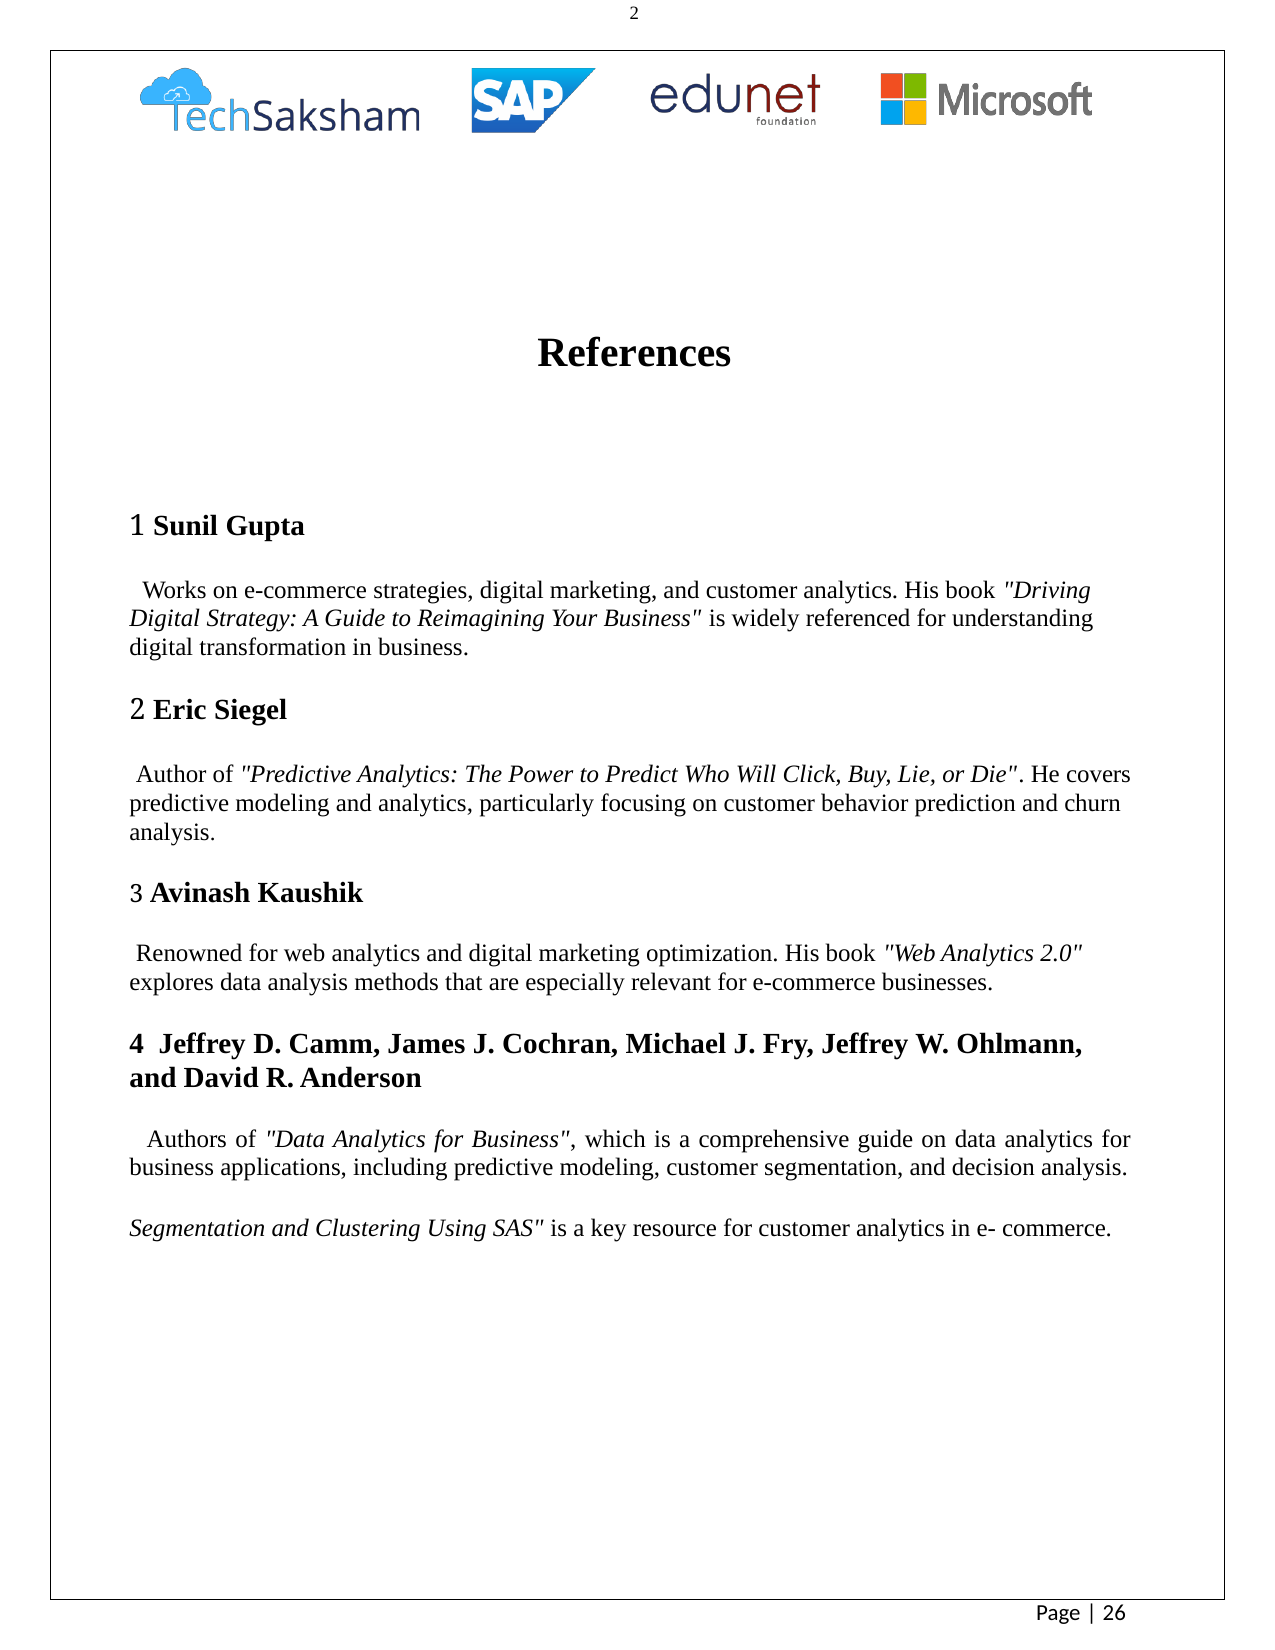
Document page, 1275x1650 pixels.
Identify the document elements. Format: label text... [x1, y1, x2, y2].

picture [471, 70, 596, 133]
picture [139, 67, 420, 131]
text_box 1 Sunil Gupta Works on e-commerce strategies, digital marketing, and customer analytics. His book "Driving Digital Strategy: A Guide to Reimagining Your Business" is widely referenced for understanding digital transformation in business. 2 Eric Siegel Author of "Predictive Analytics: The Power to Predict Who Will Click, Buy, Lie, or Die". He covers predictive modeling and analytics, particularly focusing on customer behavior prediction and churn analysis. 3 Avinash Kaushik Renowned for web analytics and digital marketing optimization. His book "Web Analytics 2.0" explores data analysis methods that are especially relevant for e-commerce businesses. 4 Jeffrey D. Camm, James J. Cochran, Michael J. Fry, Jeffrey W. Ohlmann, and David R. Anderson Authors of "Data Analytics for Business", which is a comprehensive guide on data analytics for business applications, including predictive modeling, customer segmentation, and decision analysis. Segmentation and Clustering Using SAS" is a key resource for customer analytics in e- commerce. [127, 506, 1132, 1242]
picture [880, 73, 1092, 125]
slide_number Page | 26 [1033, 1597, 1130, 1650]
text_box References [535, 324, 734, 375]
picture [650, 73, 821, 125]
text_box 2 [627, 0, 642, 24]
